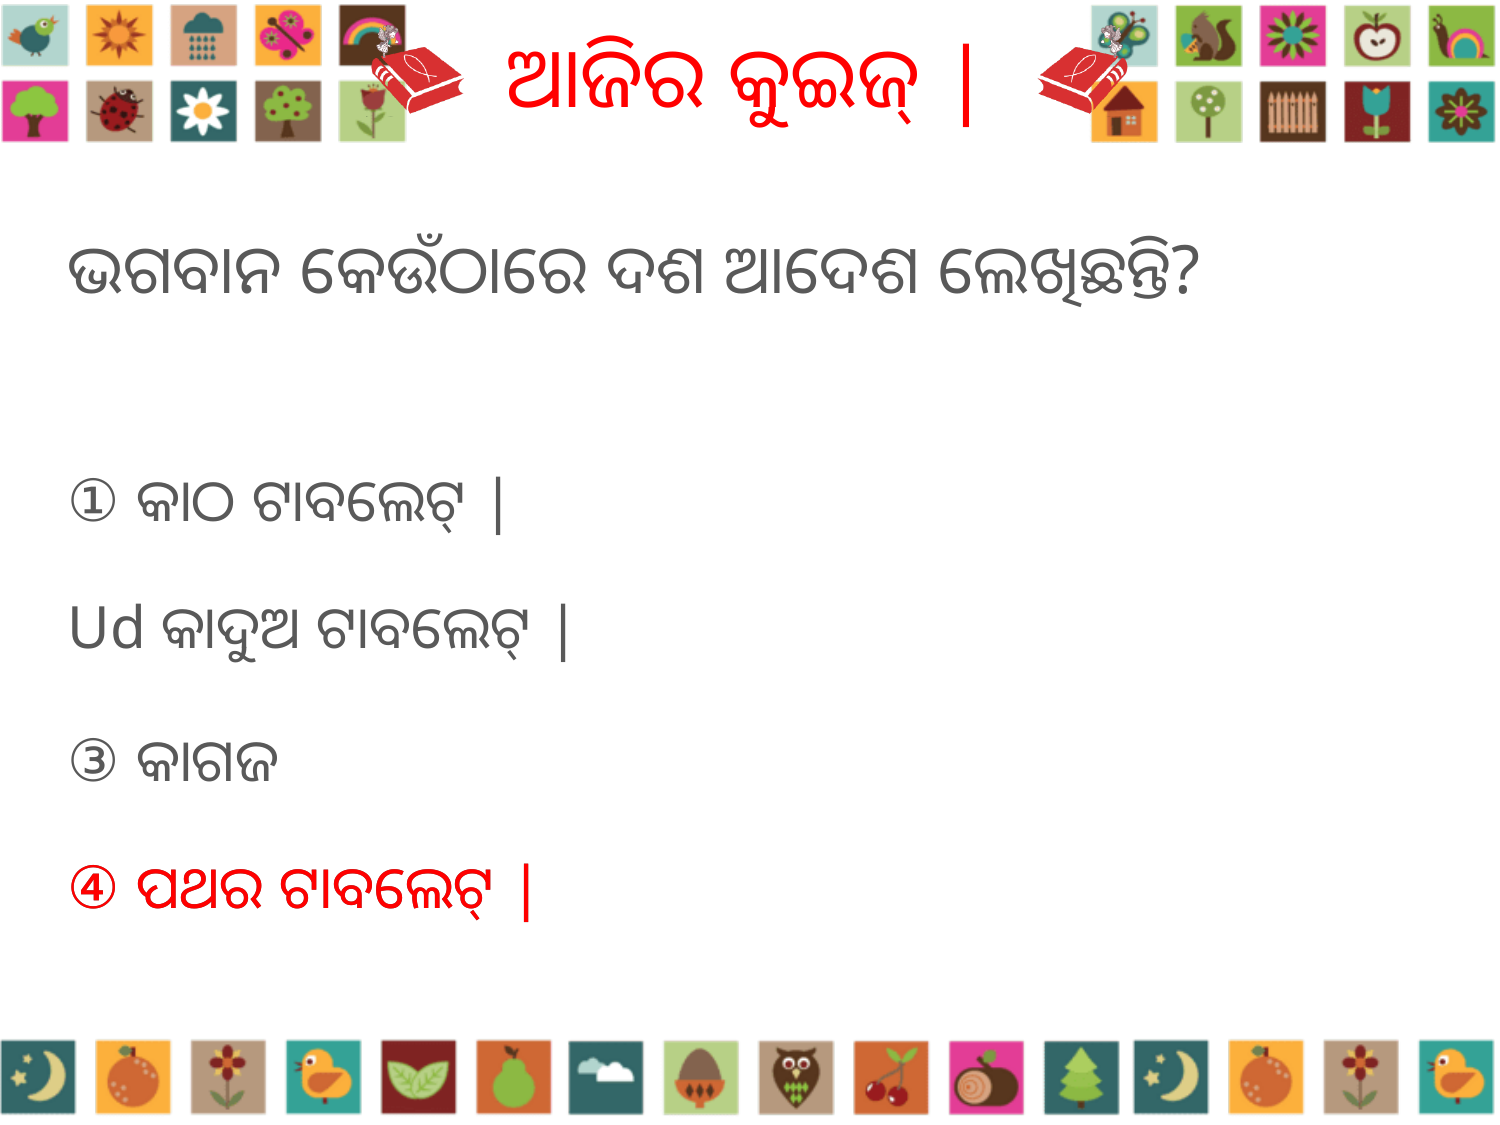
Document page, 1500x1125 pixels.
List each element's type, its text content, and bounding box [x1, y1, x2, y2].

picture [1005, 3, 1500, 150]
picture [0, 3, 496, 150]
text_box ① କାଠ ଟାବଲେଟ୍ | [53, 456, 1436, 541]
text_box ③ କାଗଜ [53, 716, 1483, 801]
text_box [0, 1028, 1500, 1118]
text_box ଭଗବାନ କେଉଁଠାରେ ଦଶ ଆଦେଶ ଲେଖିଛନ୍ତି? [53, 219, 1436, 315]
text_box Ud କାଦୁଅ ଟାବଲେଟ୍ | [53, 582, 1436, 668]
text_box ④ ପଥର ଟାବଲେଟ୍ | [53, 842, 1483, 928]
text_box ଆଜିର କୁଇଜ୍ | [425, 16, 1078, 131]
